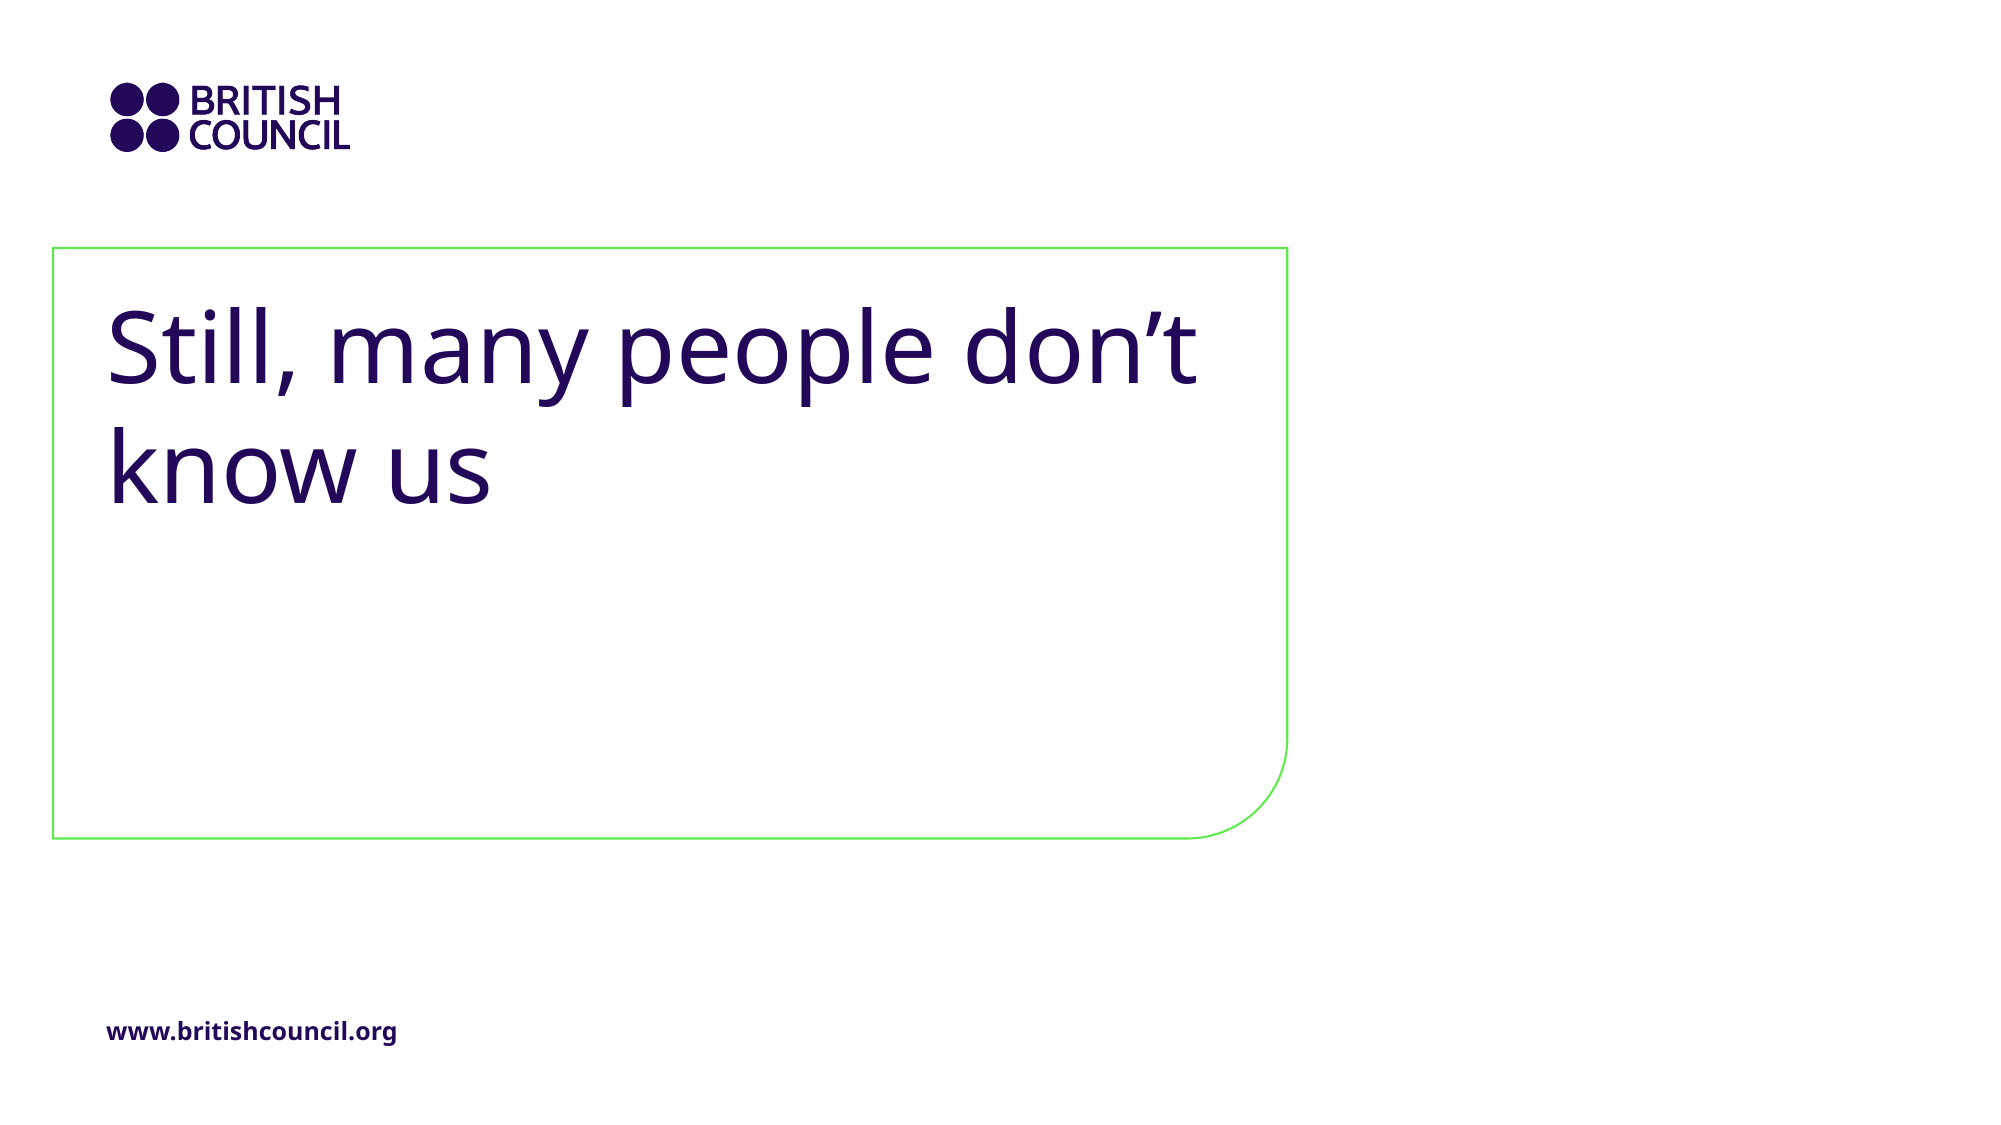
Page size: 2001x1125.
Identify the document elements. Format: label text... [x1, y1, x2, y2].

footer www.britishcouncil.org [106, 1015, 1902, 1046]
picture [110, 82, 350, 152]
title Still, many people don’t know us [106, 283, 1235, 520]
